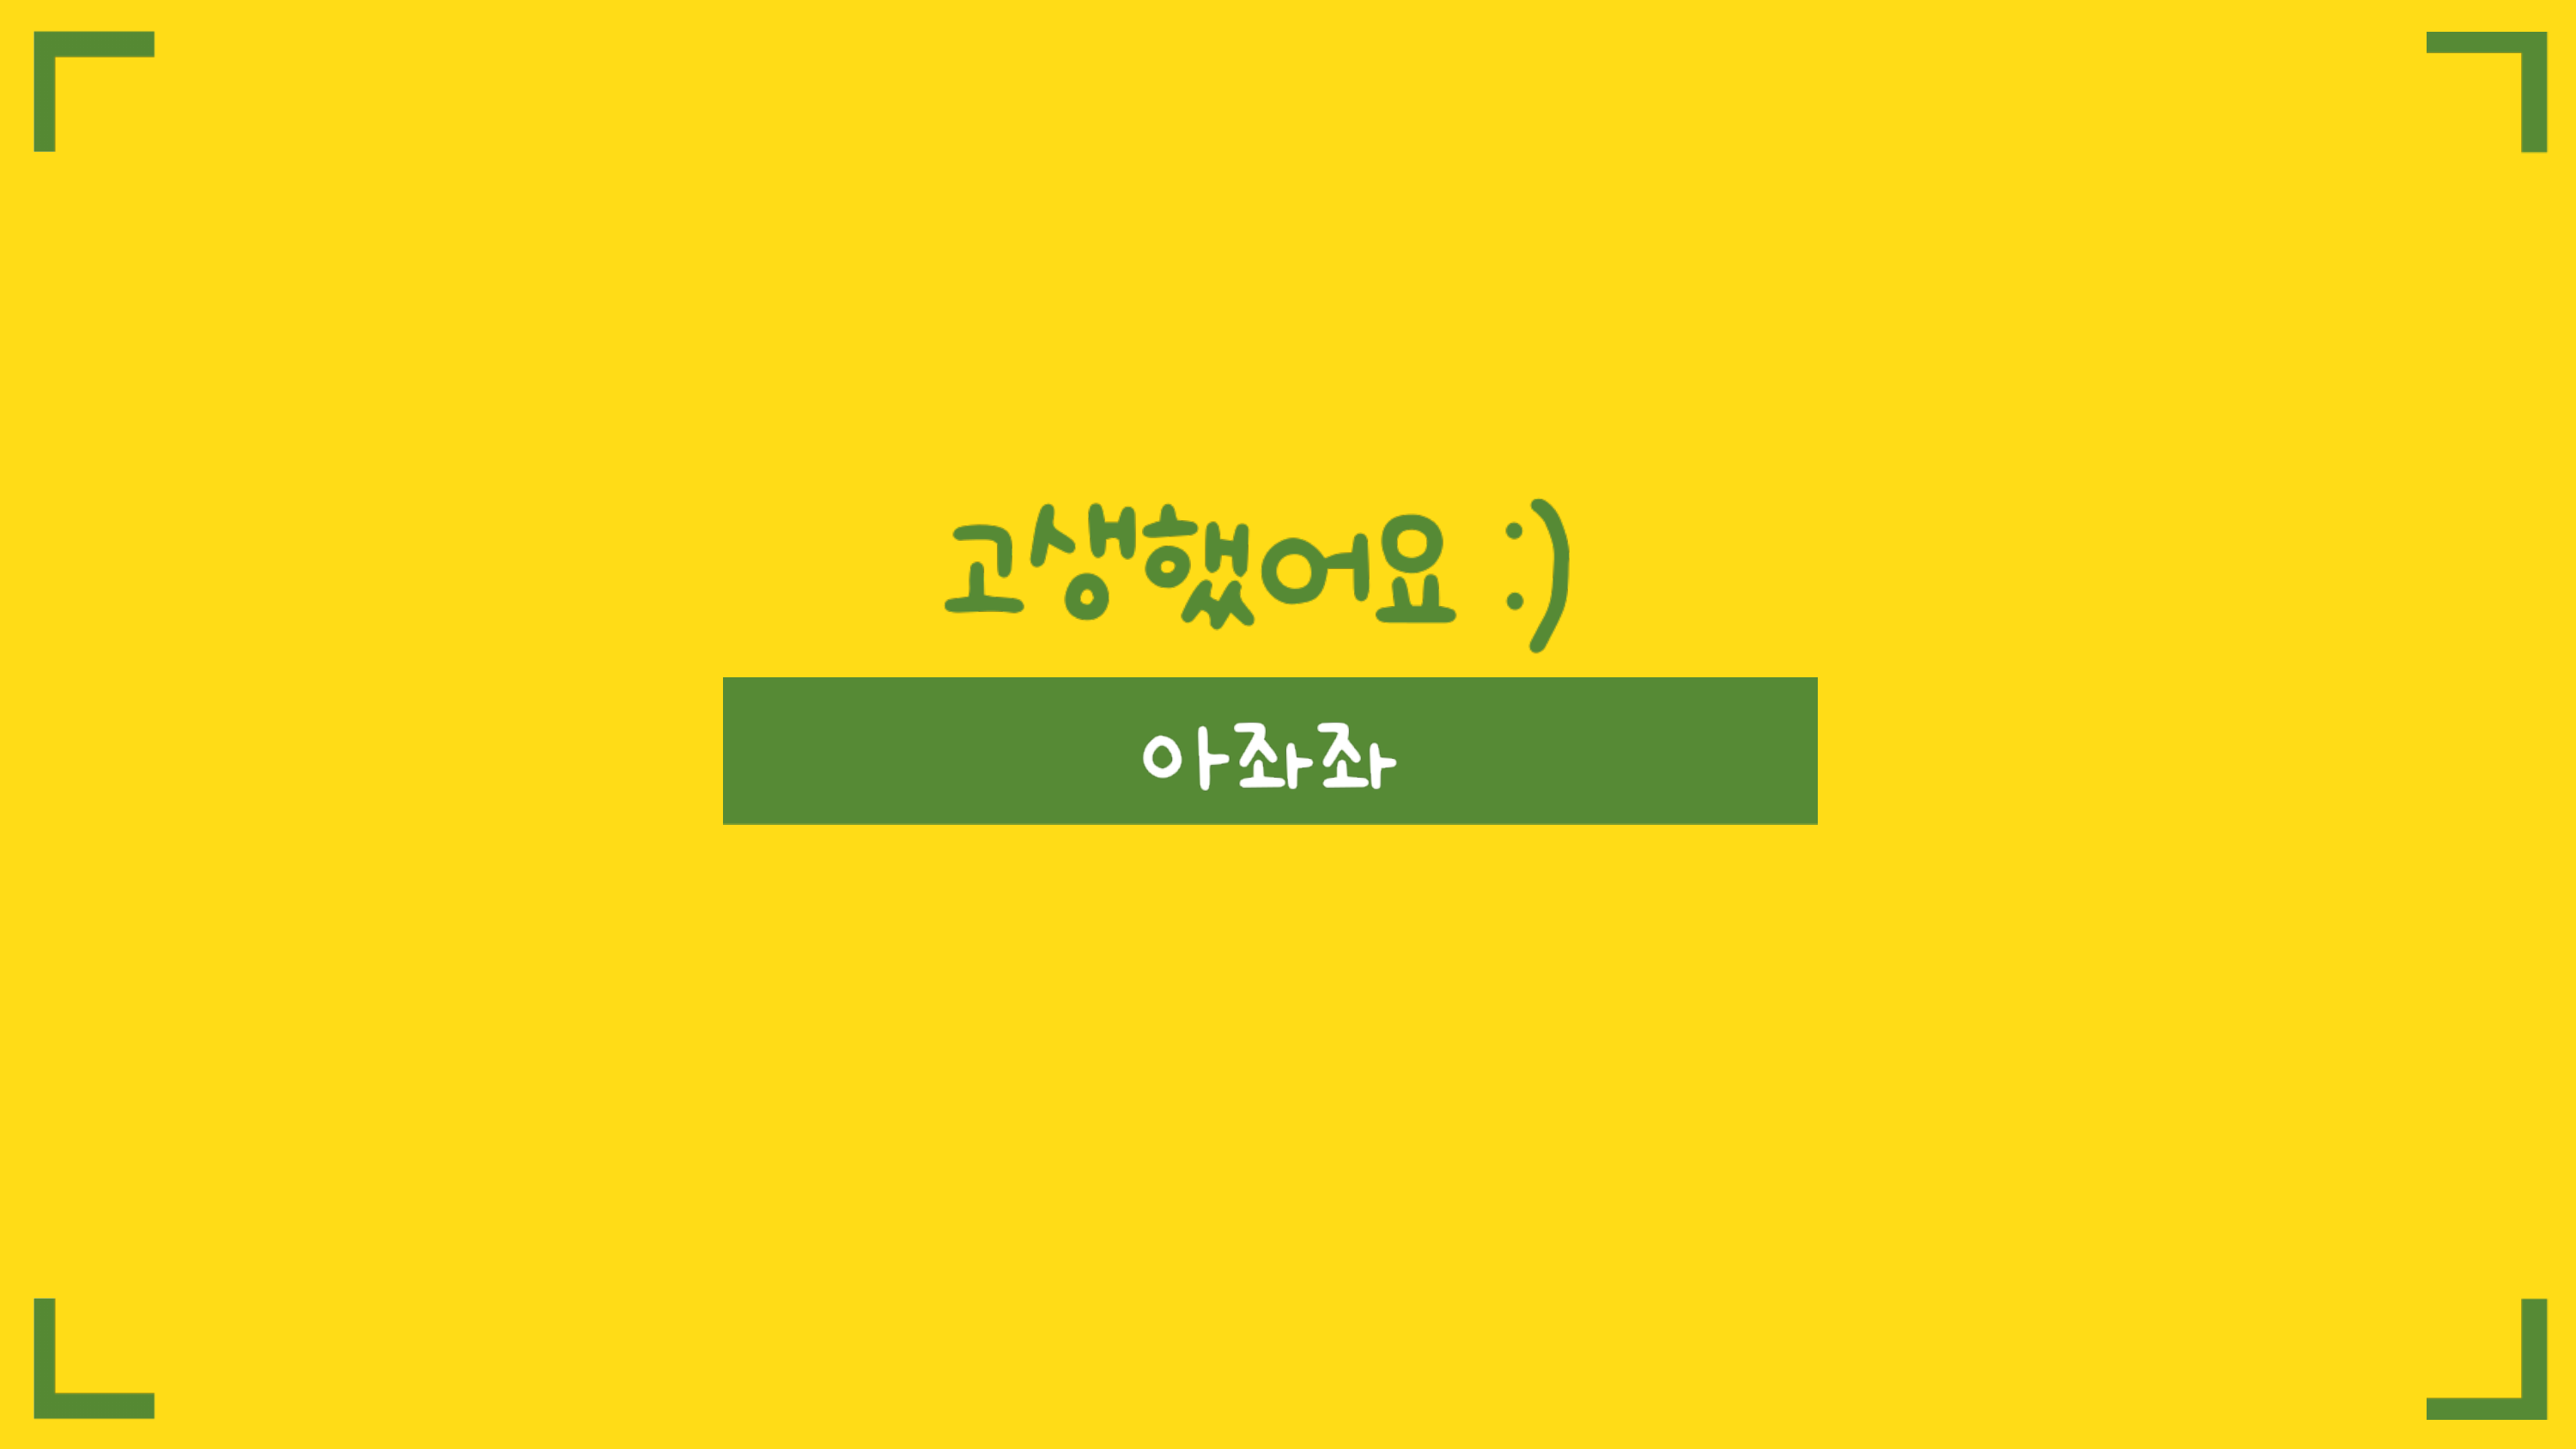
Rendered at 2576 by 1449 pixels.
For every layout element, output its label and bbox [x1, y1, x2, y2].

text_box [2427, 32, 2549, 154]
picture [631, 455, 1620, 831]
text_box [33, 1298, 155, 1420]
text_box [1419, 677, 1819, 826]
text_box [33, 30, 155, 152]
text_box [2427, 1298, 2549, 1420]
text_box [722, 720, 736, 826]
